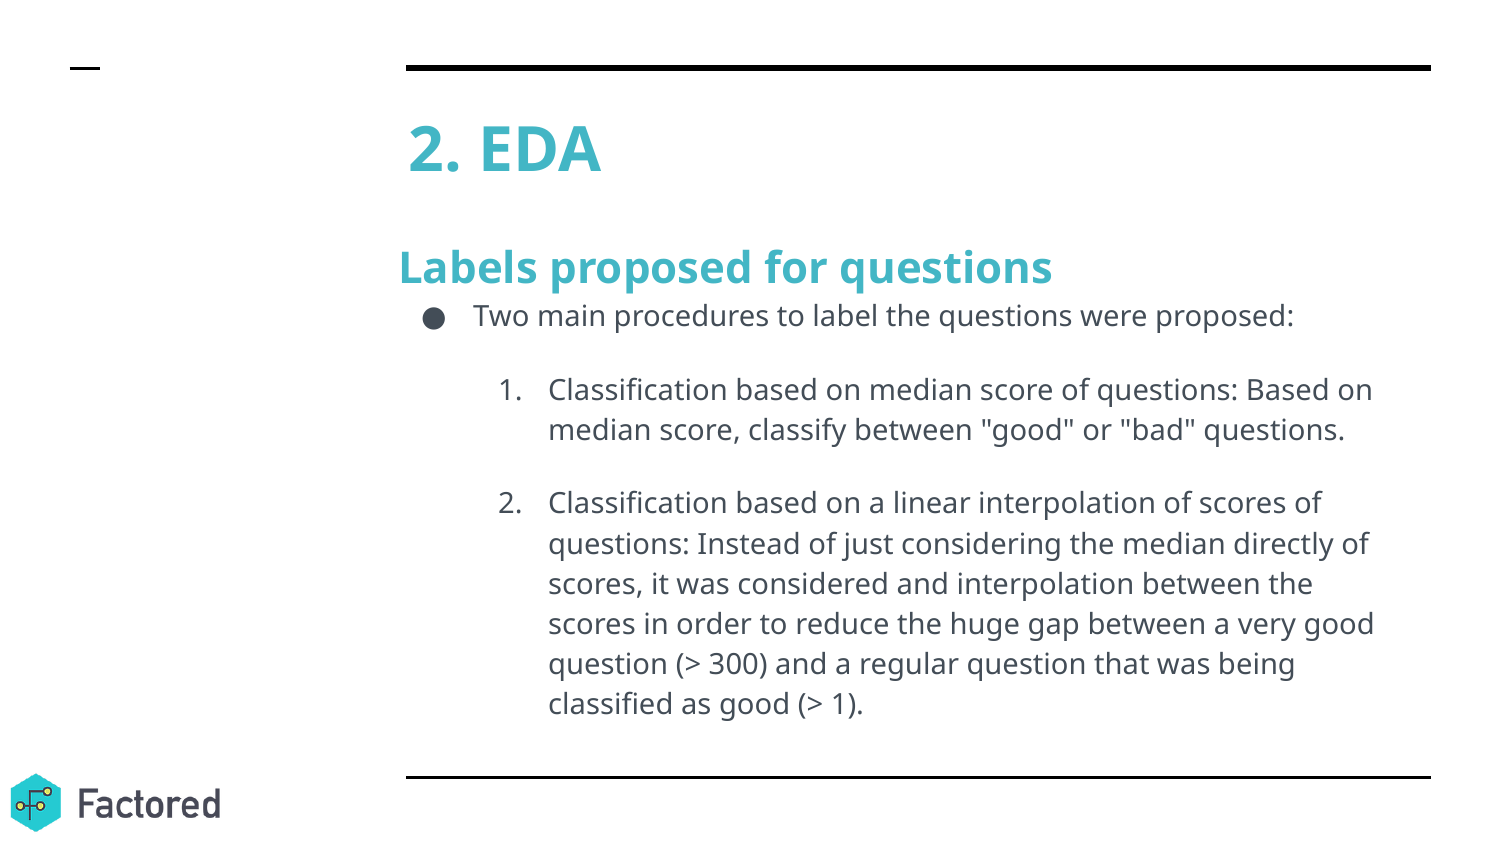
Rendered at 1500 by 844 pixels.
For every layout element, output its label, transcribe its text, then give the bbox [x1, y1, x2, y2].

title 2. EDA [393, 94, 1431, 199]
list Labels proposed for questions Two main procedures to label the questions were proposed: Classification based on median score of questions: Based on median score, classify between "good" or "bad" questions. Classification based on a linear interpolation of scores of questions: Instead of just considering the median directly of scores, it was considered and interpolation between the scores in order to reduce the huge gap between a very good question (> 300) and a regular question that was being classified as good (> 1). [383, 217, 1421, 710]
picture [2, 762, 227, 843]
